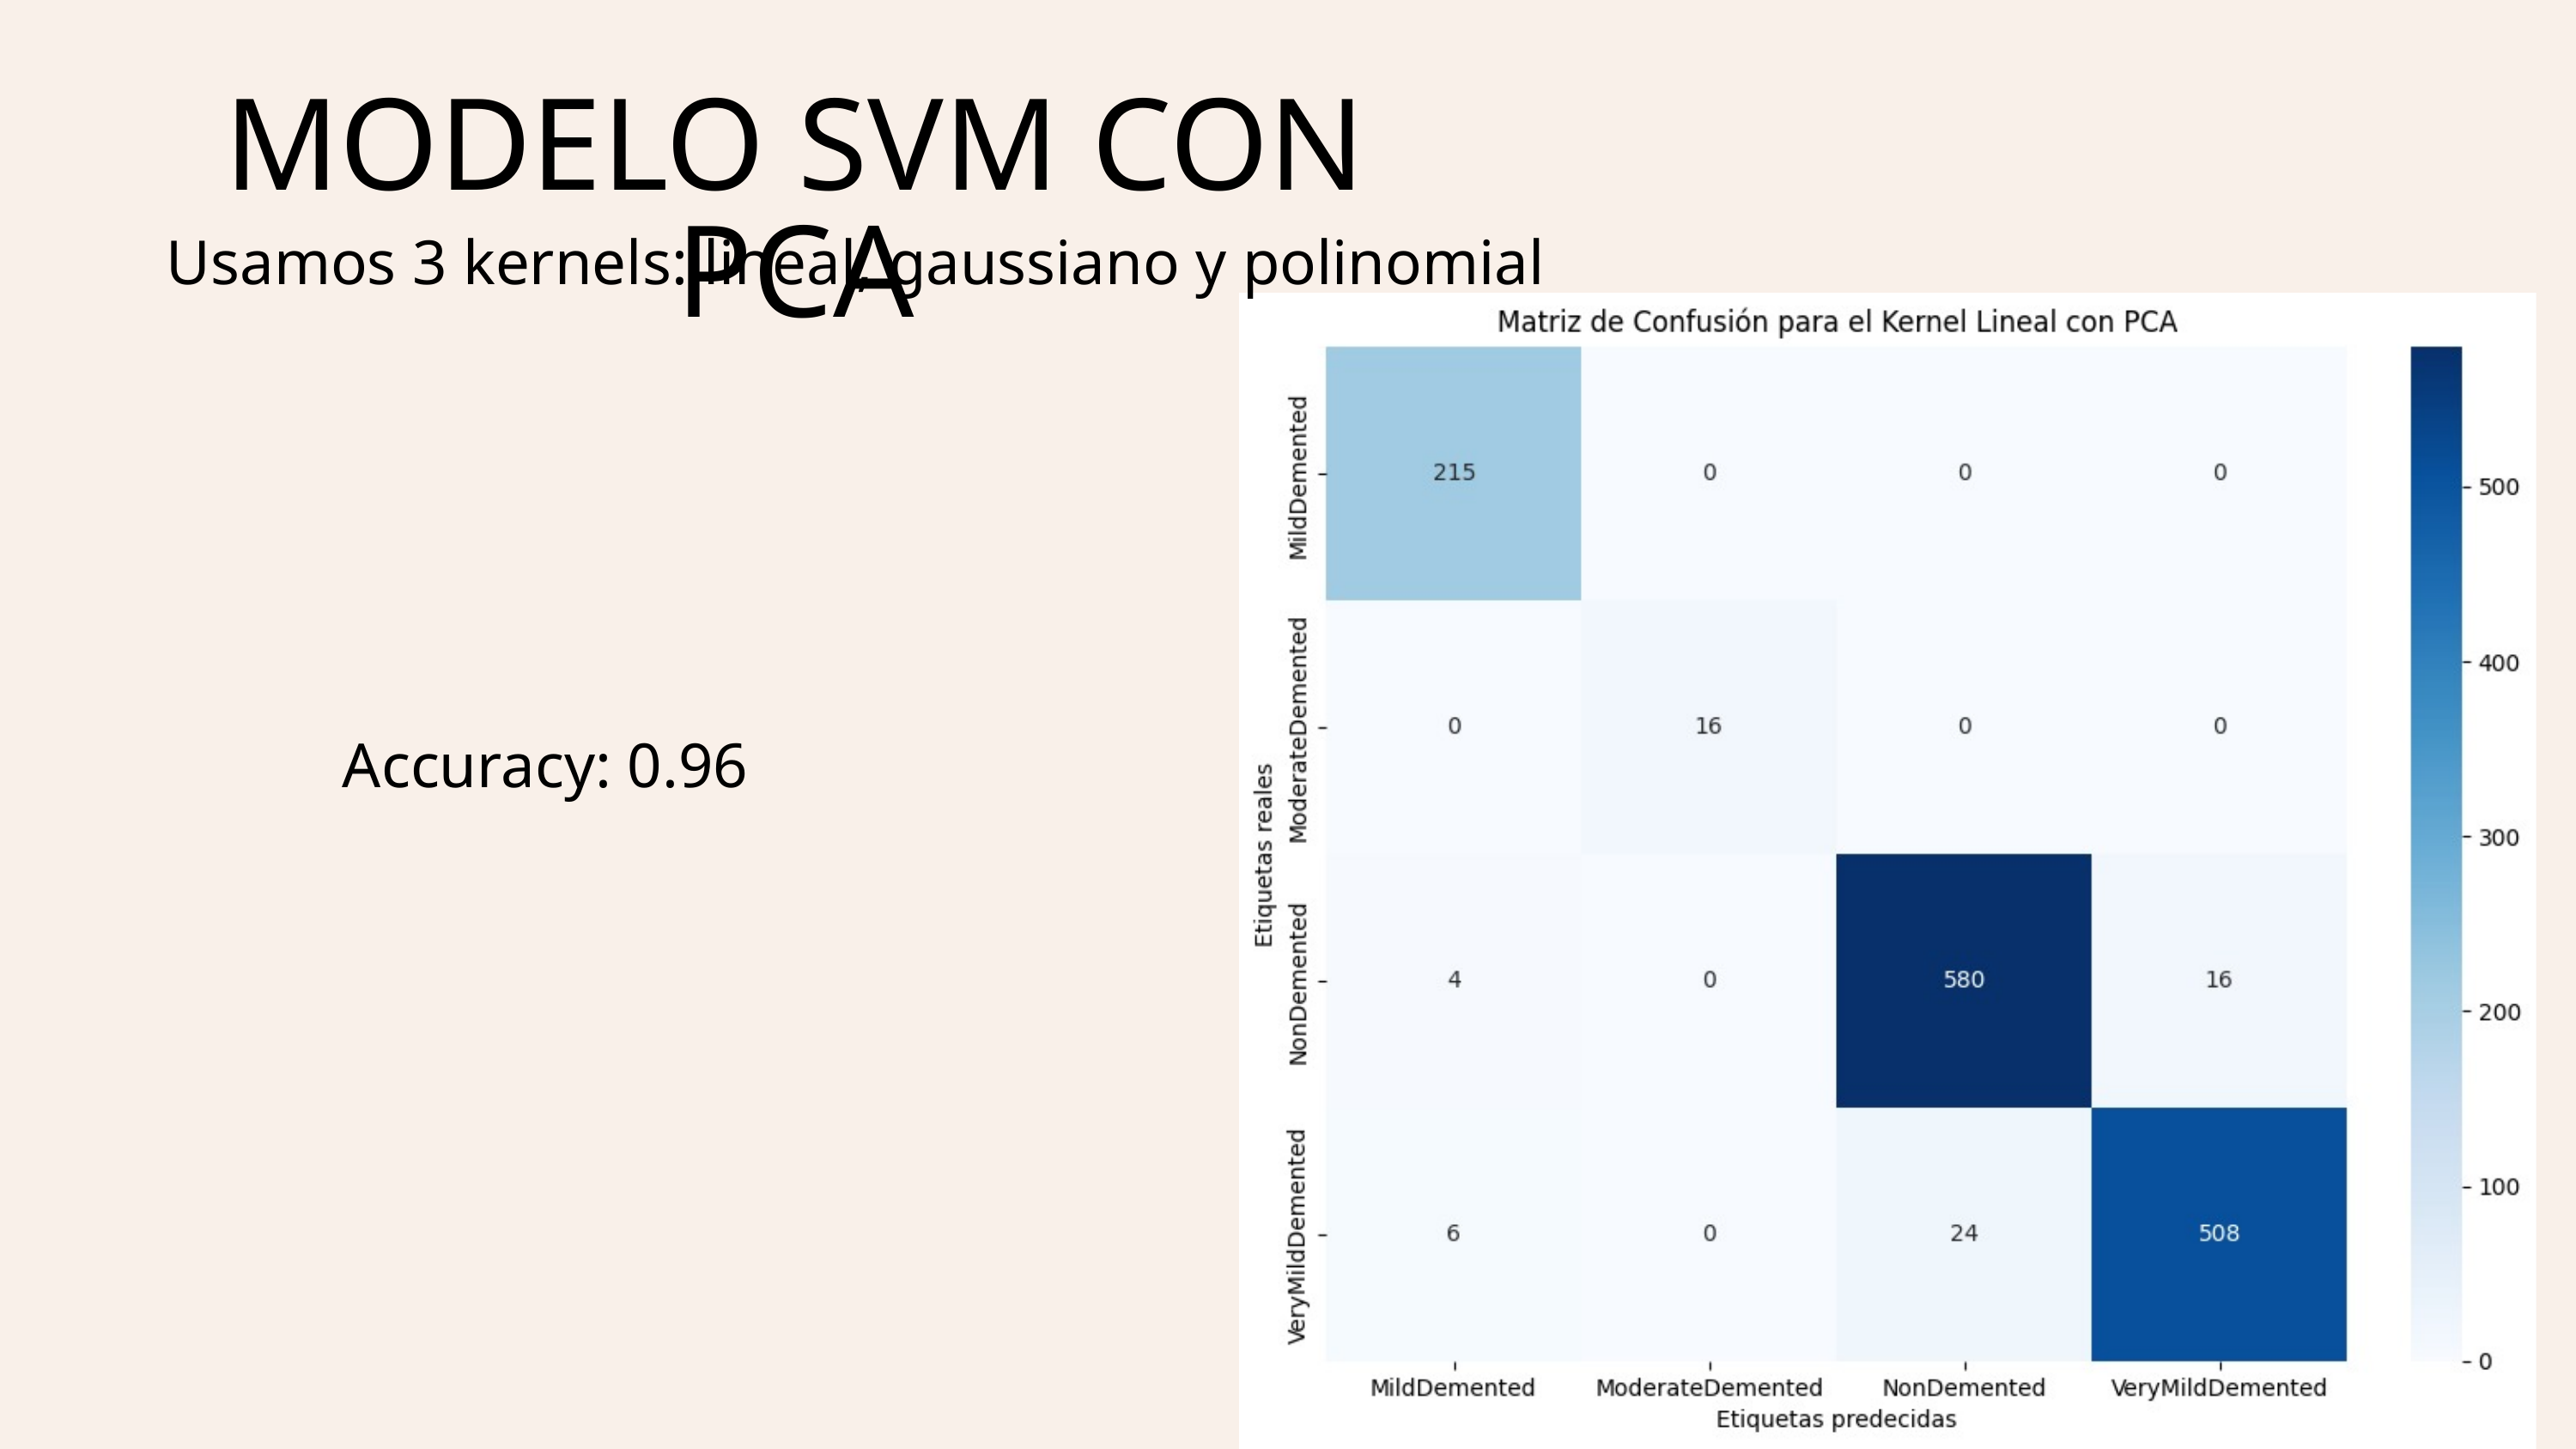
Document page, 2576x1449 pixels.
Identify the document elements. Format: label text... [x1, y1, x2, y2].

text_box Accuracy: 0.96 [325, 714, 766, 800]
text_box MODELO SVM CON PCA [144, 88, 1446, 211]
text_box [1238, 293, 2537, 1449]
text_box Usamos 3 kernels: lineal, gaussiano y polinomial [144, 211, 1568, 297]
text_box MODELO SVM CON PCA [144, 297, 1446, 343]
